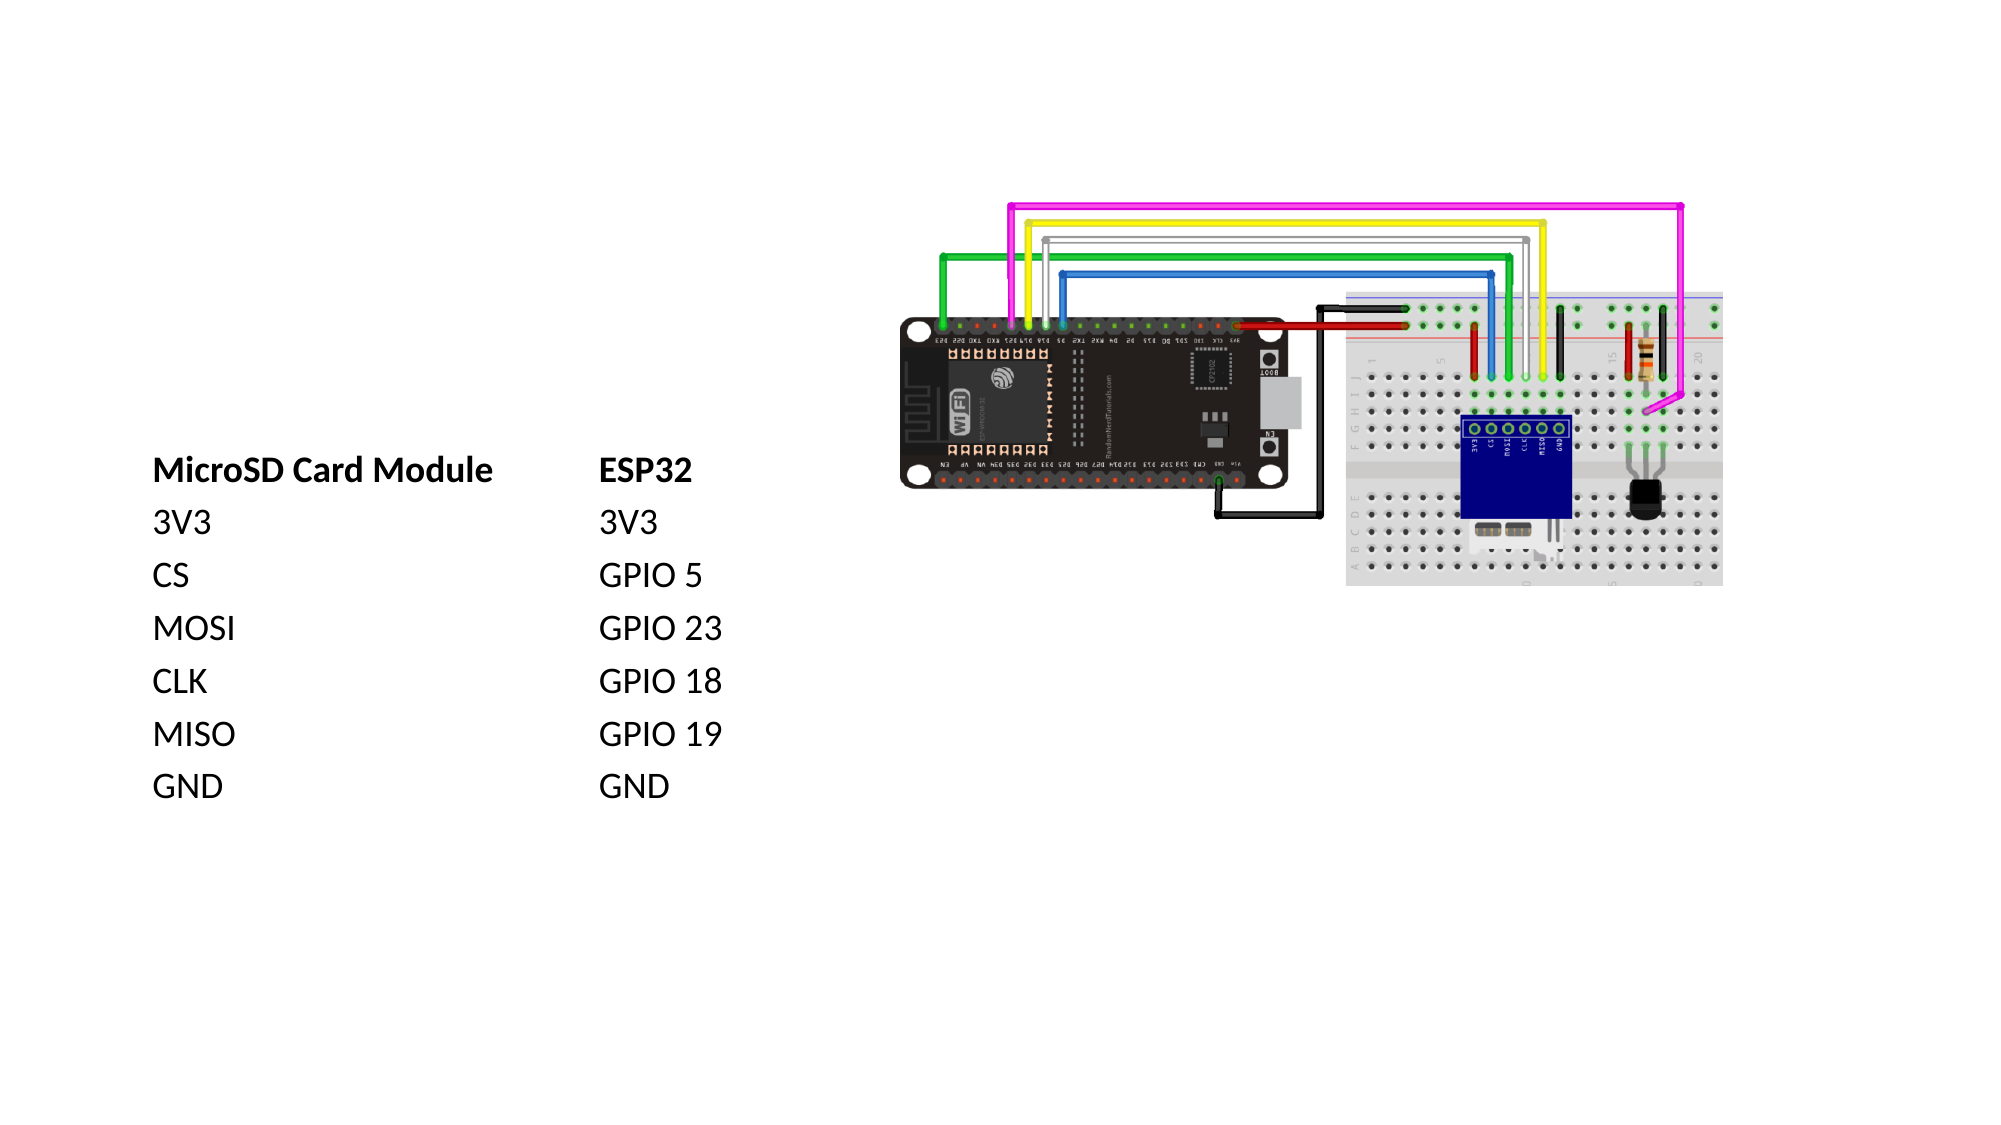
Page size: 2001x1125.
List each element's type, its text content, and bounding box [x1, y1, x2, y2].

table_header MicroSD Card Module [137, 446, 584, 499]
table_cell CS [137, 552, 584, 605]
table_cell MOSI [137, 605, 584, 658]
table_cell GND [584, 763, 1031, 816]
table_cell GPIO 19 [584, 710, 1031, 763]
table_cell GPIO 18 [584, 658, 1031, 710]
table_cell GPIO 23 [584, 605, 1031, 658]
table_cell MISO [137, 710, 584, 763]
table_cell GND [137, 763, 584, 816]
table_cell 3V3 [584, 499, 900, 552]
table_cell GPIO 5 [584, 552, 1031, 605]
table_cell 3V3 [137, 499, 584, 552]
table_header ESP32 [584, 446, 900, 499]
table_cell CLK [137, 658, 584, 710]
picture [900, 198, 1723, 586]
